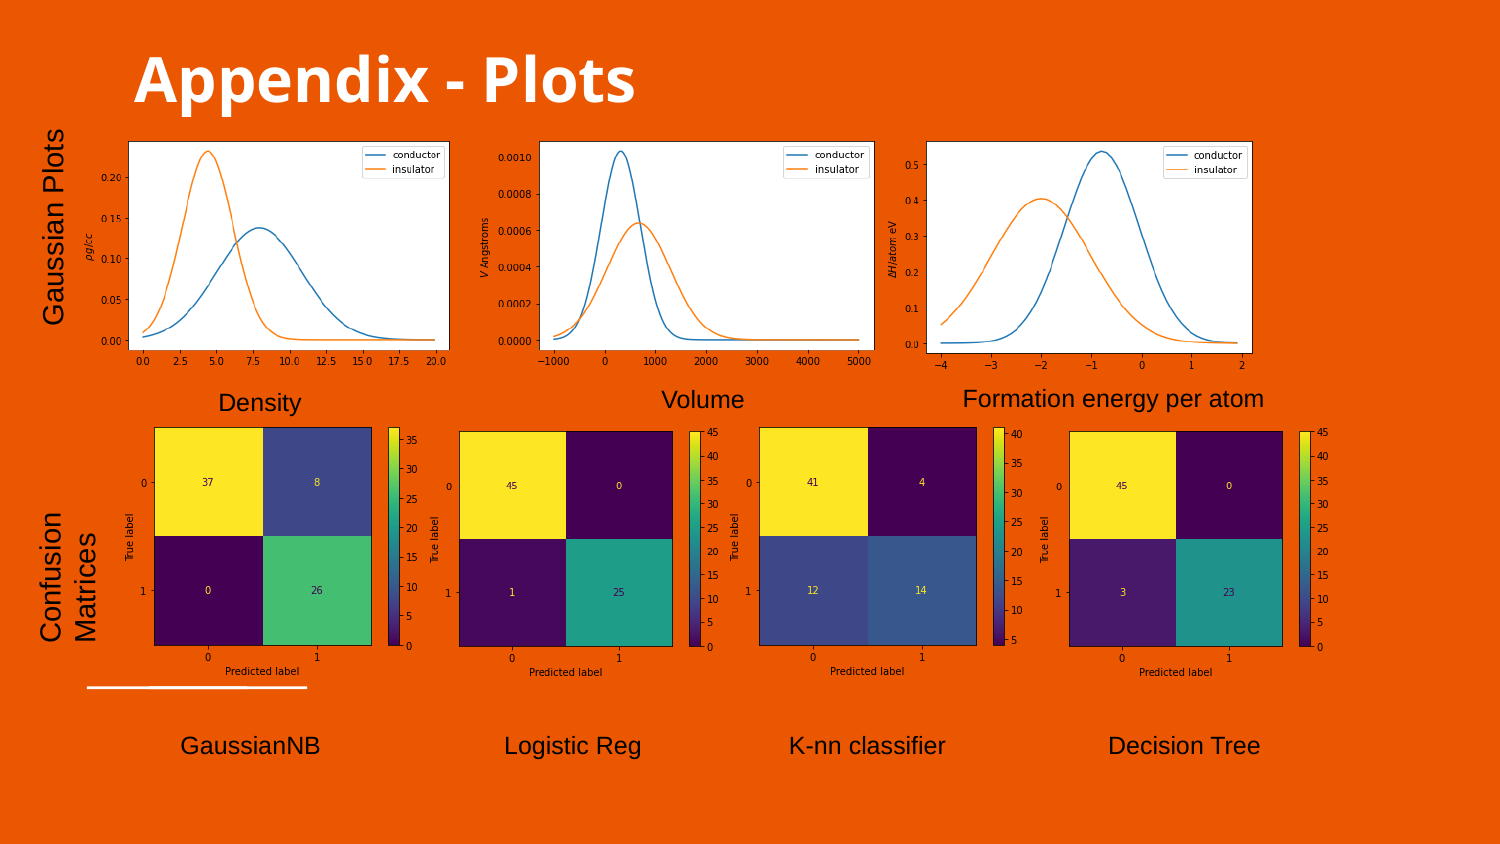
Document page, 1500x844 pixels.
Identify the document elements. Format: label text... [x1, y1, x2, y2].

text_box Volume [646, 379, 854, 420]
picture [472, 134, 1259, 377]
text_box Logistic Reg [469, 722, 677, 767]
picture [76, 134, 455, 372]
picture [119, 421, 1031, 684]
picture [1034, 421, 1335, 684]
text_box Formation energy per atom [948, 375, 1287, 421]
text_box K-nn classifier [774, 722, 1011, 767]
text_box Gaussian Plots [26, 104, 77, 342]
text_box Density [203, 380, 411, 420]
text_box GaussianNB [165, 722, 373, 767]
text_box Decision Tree [1066, 722, 1303, 767]
title Appendix - Plots [119, 24, 1272, 136]
text_box Confusion Matrices [23, 421, 109, 659]
